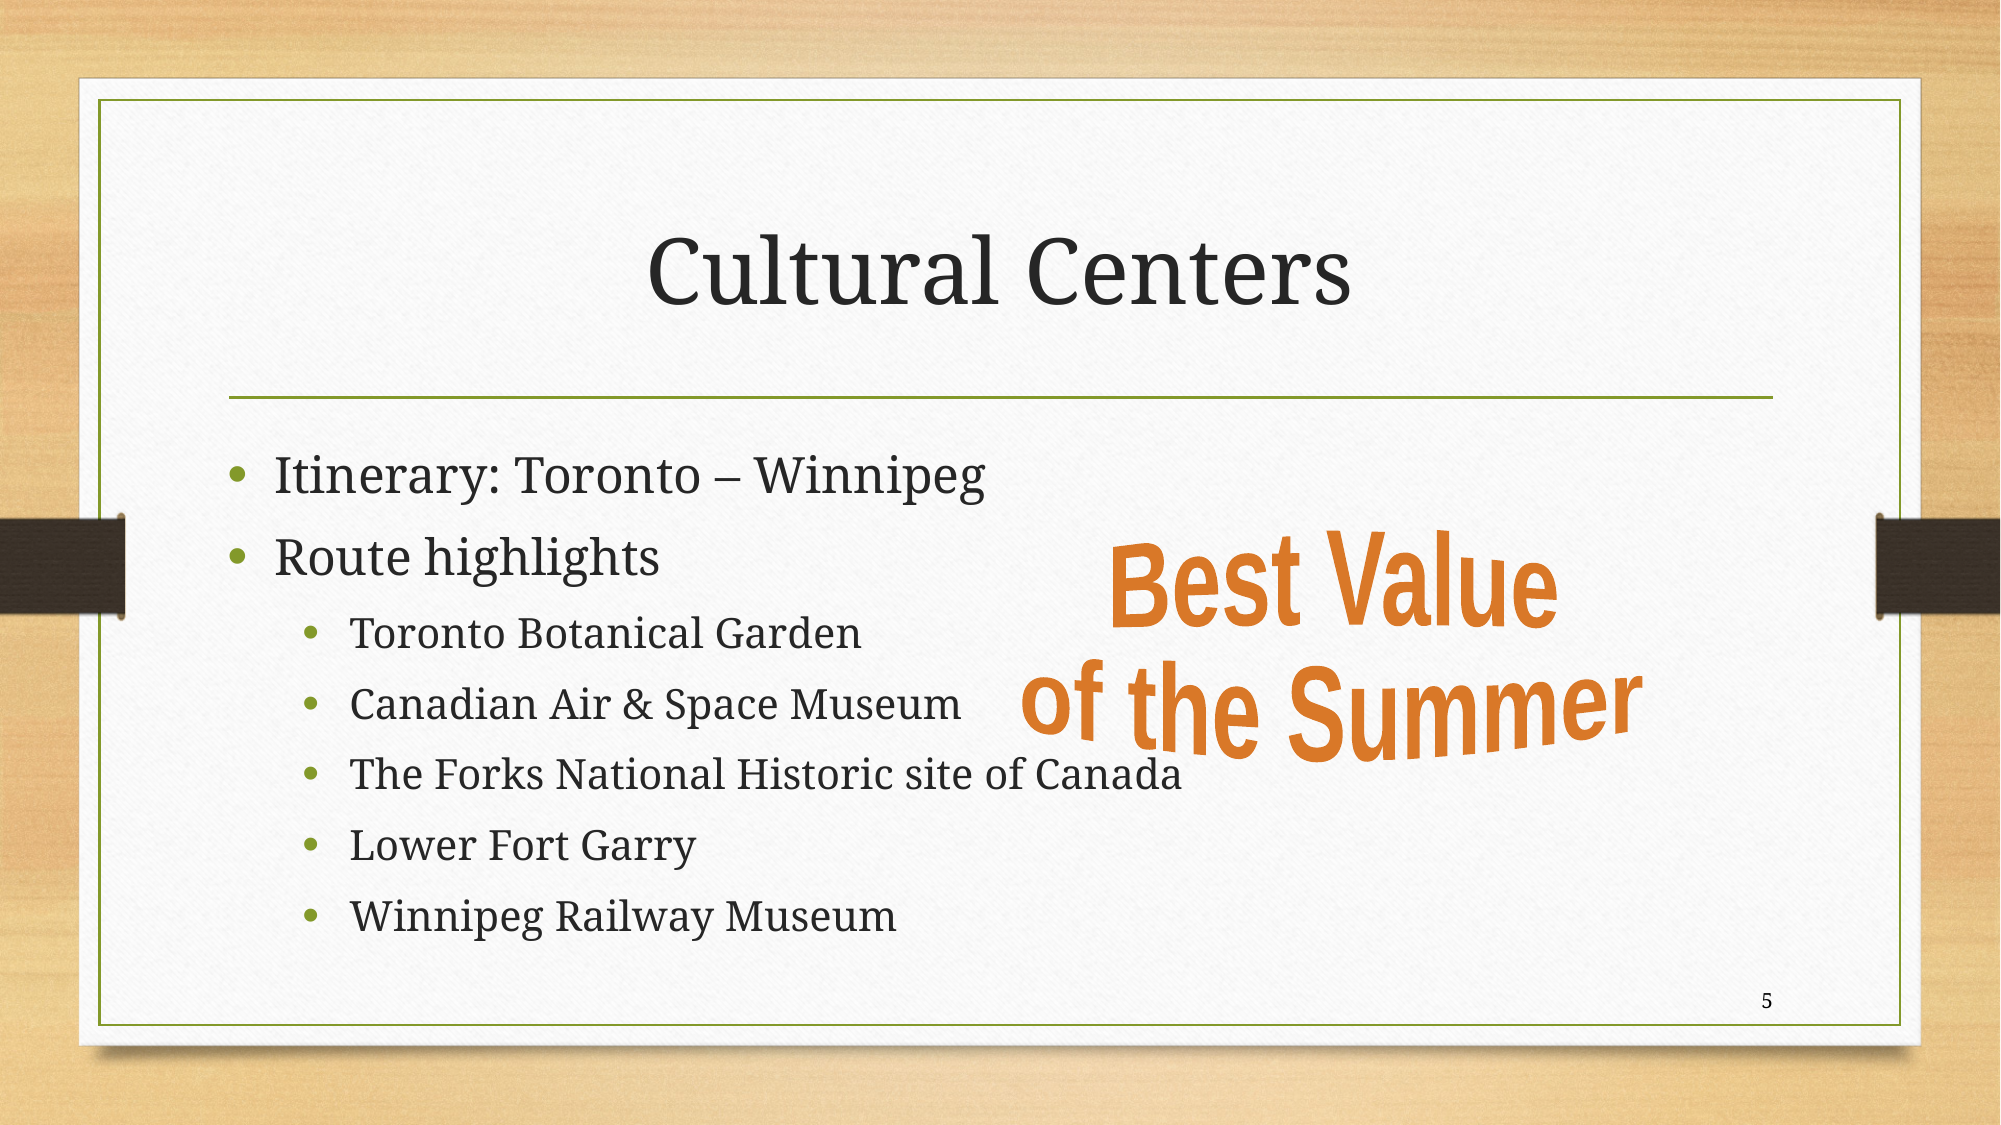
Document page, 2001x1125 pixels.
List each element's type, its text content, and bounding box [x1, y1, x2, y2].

list Itinerary: Toronto – Winnipeg Route highlights Toronto Botanical Garden Canadian Air & Space Museum The Forks National Historic site of Canada Lower Fort Garry Winnipeg Railway Museum [212, 419, 1788, 964]
title Cultural Centers [212, 161, 1788, 375]
picture [0, 0, 2001, 1125]
slide_number 5 [1698, 979, 1788, 1025]
